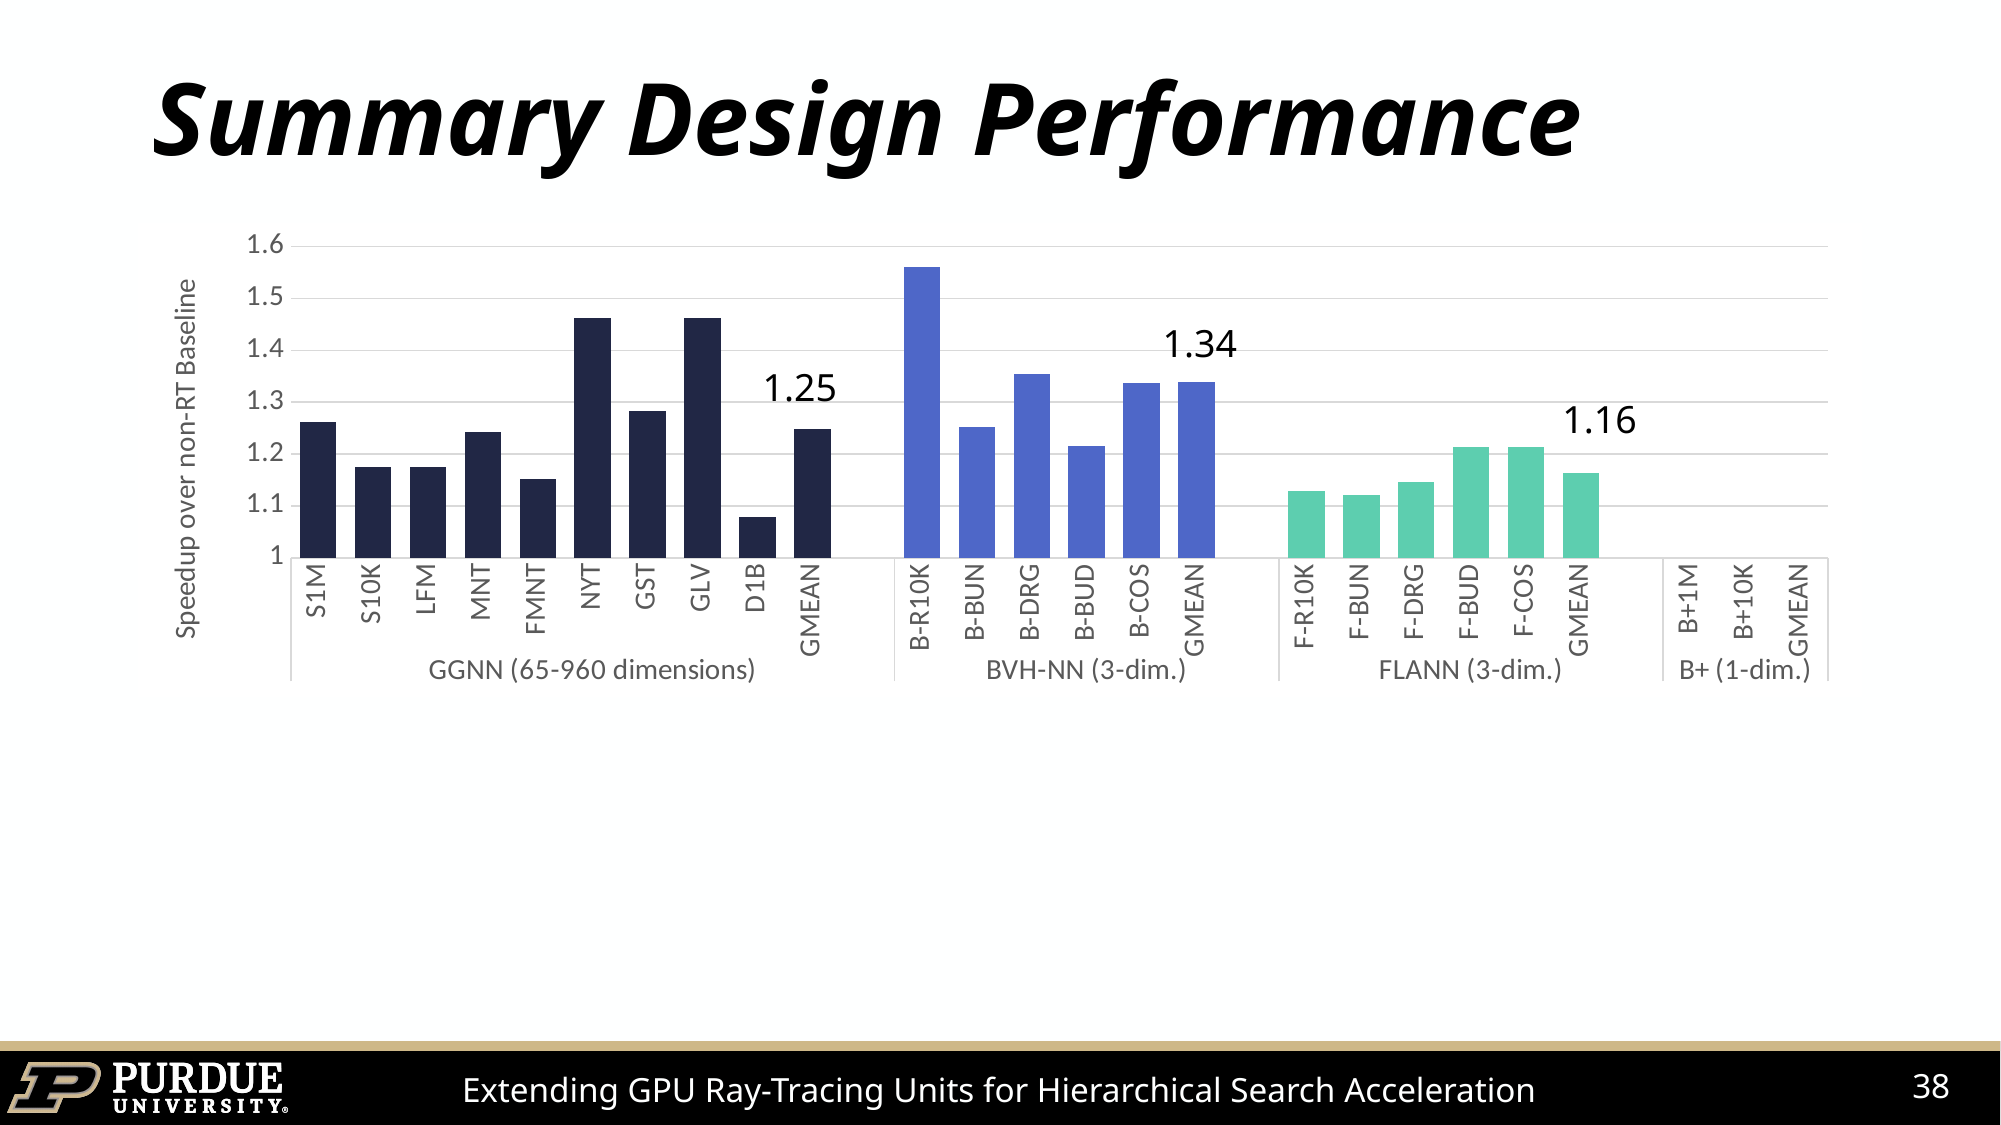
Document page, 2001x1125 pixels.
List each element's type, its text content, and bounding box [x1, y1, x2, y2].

chart [137, 222, 1863, 697]
slide_number 38 [1862, 1051, 2000, 1125]
title Summary Design Performance [137, 37, 1863, 209]
picture [7, 1062, 288, 1113]
